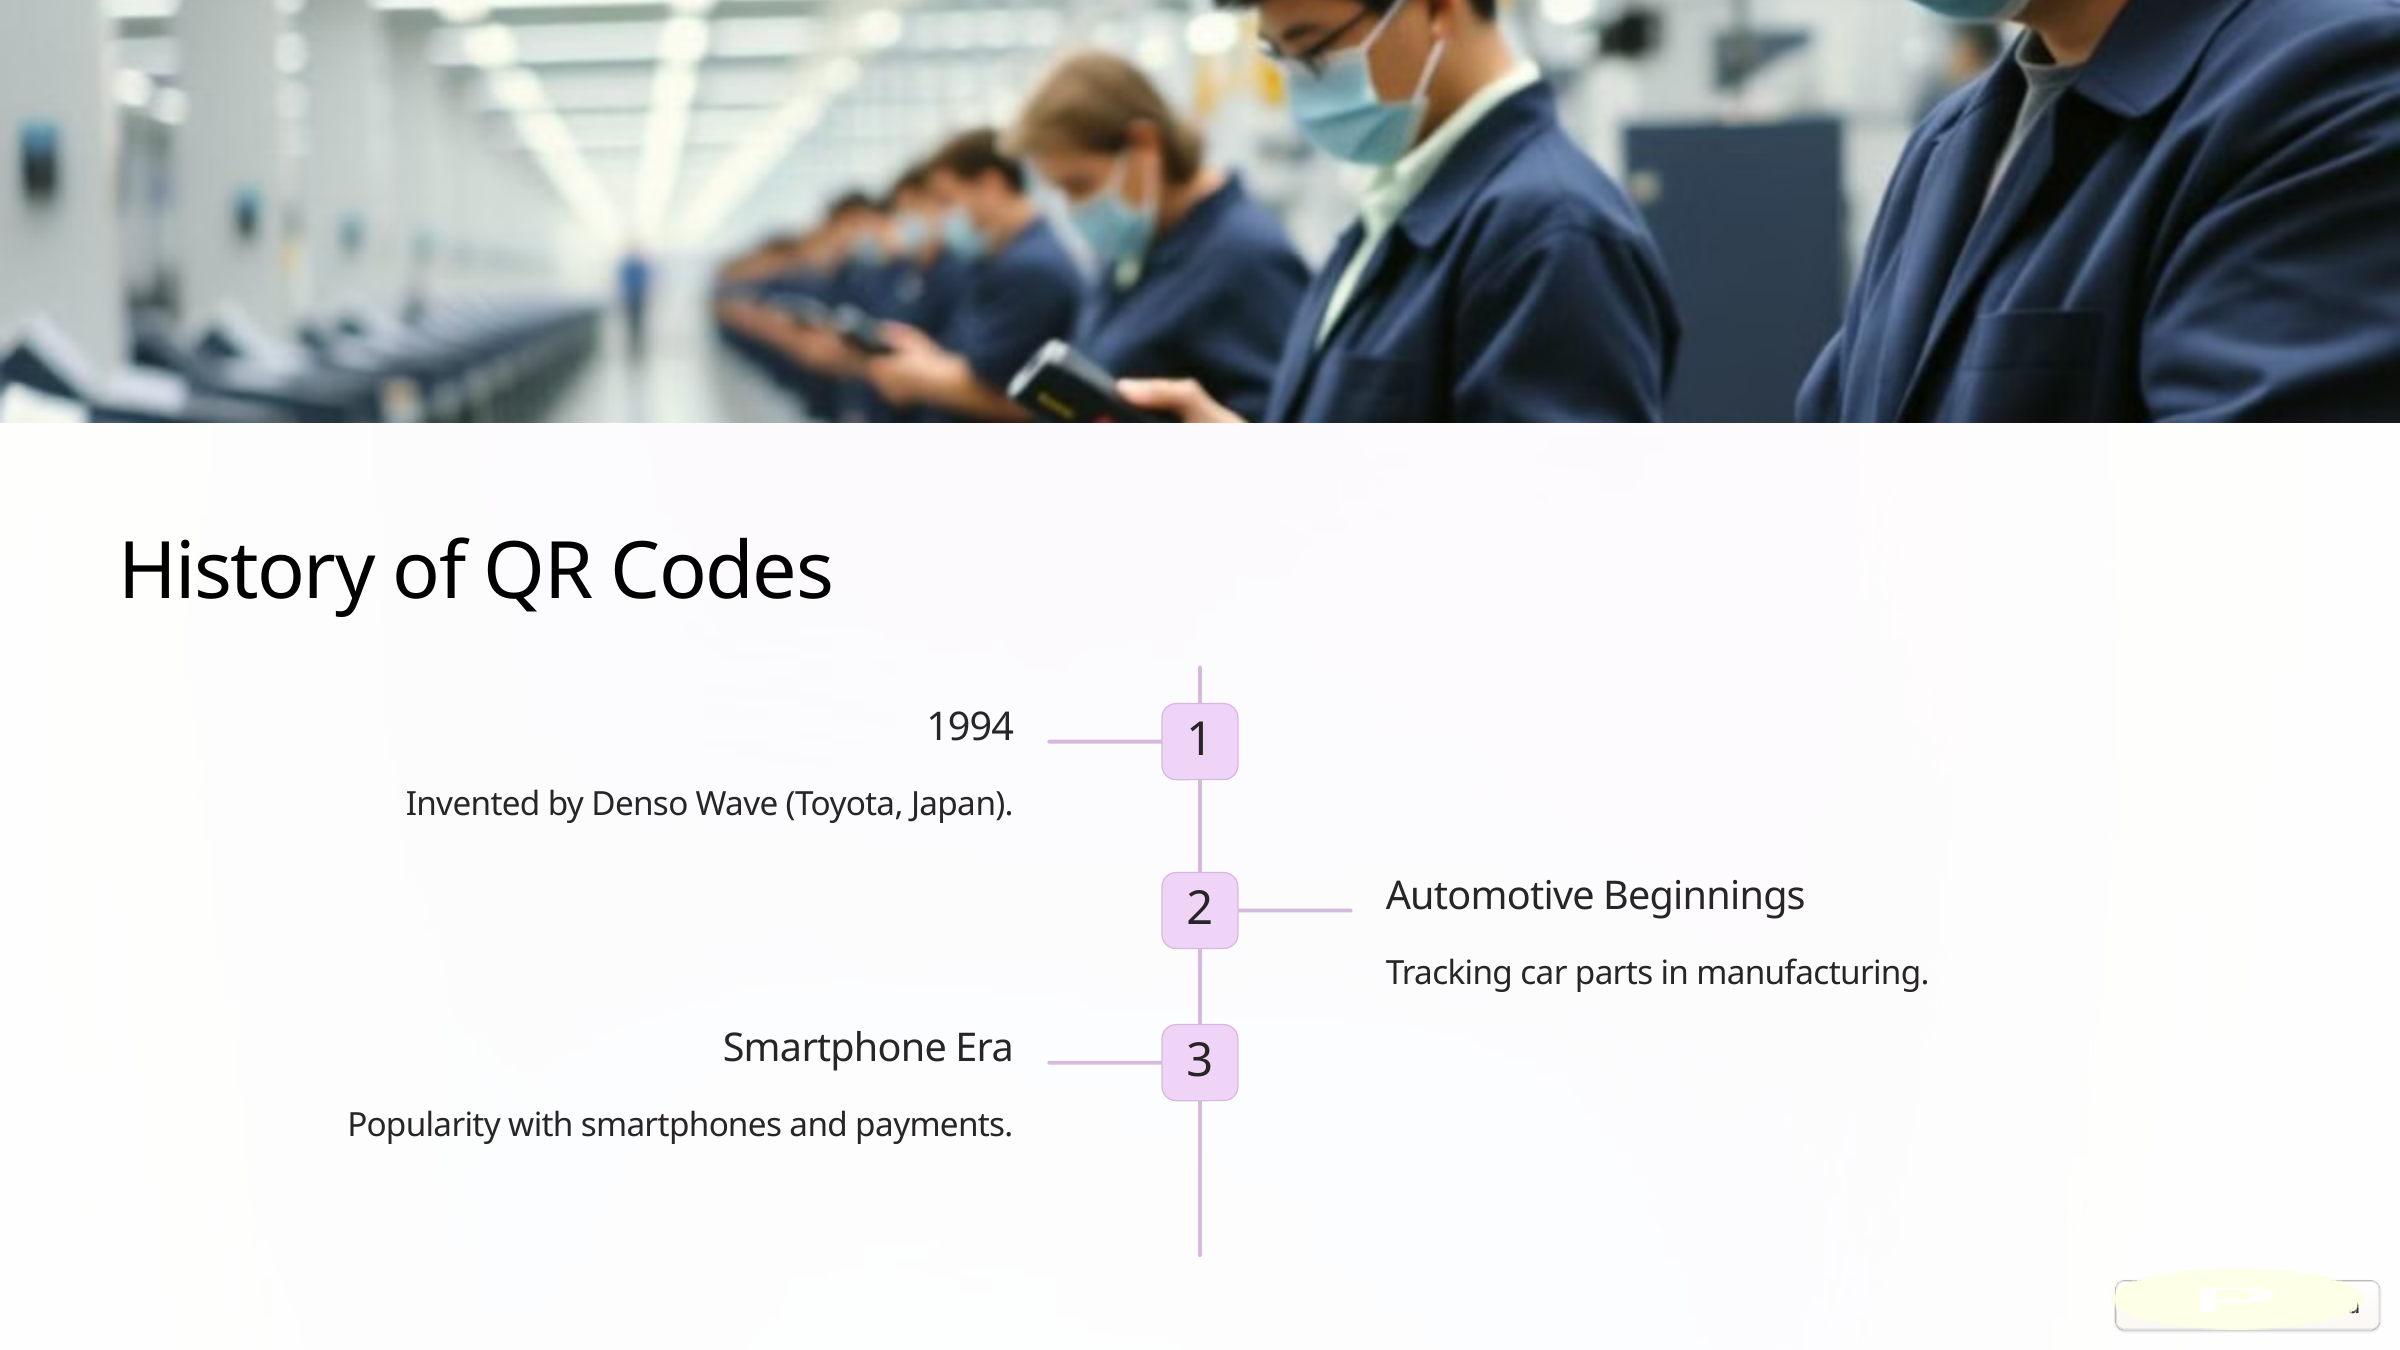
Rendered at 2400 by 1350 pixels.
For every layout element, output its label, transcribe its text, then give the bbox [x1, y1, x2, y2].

text_box 3 [1188, 1038, 1212, 1087]
text_box [1047, 1060, 1161, 1065]
text_box 1 [1188, 717, 1212, 766]
text_box [1047, 739, 1161, 744]
text_box [1198, 665, 1202, 703]
text_box 1994 [616, 699, 1014, 749]
text_box [1161, 872, 1238, 949]
text_box Smartphone Era [616, 1020, 1014, 1071]
text_box Invented by Denso Wave (Toyota, Japan). [118, 769, 1015, 824]
text_box History of QR Codes [118, 515, 914, 615]
text_box [1238, 908, 1353, 913]
text_box [1161, 703, 1238, 780]
picture [2106, 1269, 2389, 1339]
text_box [1198, 949, 1202, 1024]
text_box [1161, 1024, 1238, 1101]
text_box Automotive Beginnings [1385, 868, 1790, 918]
text_box [1198, 780, 1202, 872]
text_box Tracking car parts in manufacturing. [1385, 938, 2282, 993]
text_box Popularity with smartphones and payments. [118, 1090, 1015, 1145]
picture [0, 0, 2400, 423]
text_box [1198, 1101, 1202, 1258]
text_box 2 [1188, 886, 1212, 935]
